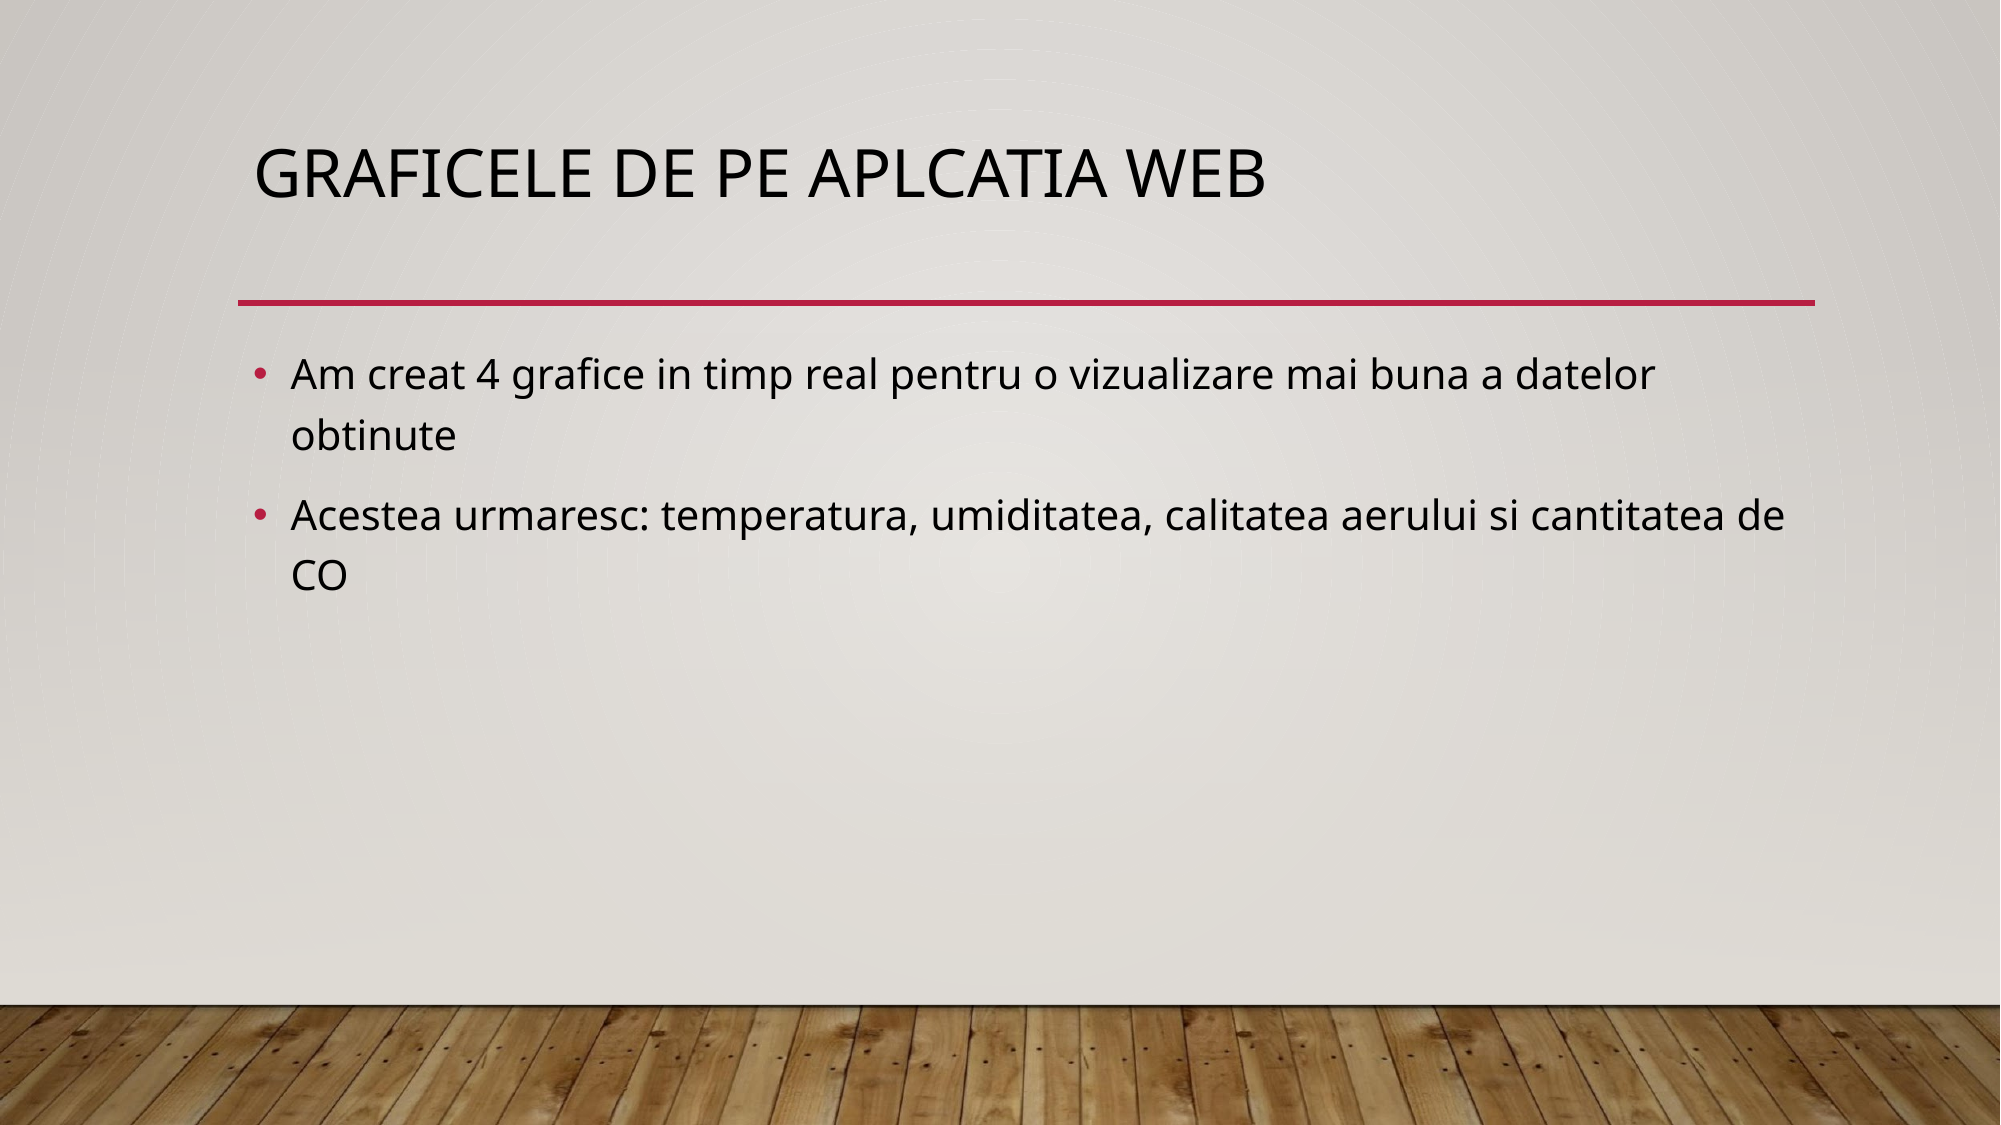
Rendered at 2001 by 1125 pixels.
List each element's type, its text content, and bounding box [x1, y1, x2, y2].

list Am creat 4 grafice in timp real pentru o vizualizare mai buna a datelor obtinute Acestea urmaresc: temperatura, umiditatea, calitatea aerului si cantitatea de CO [238, 330, 1814, 897]
picture [0, 1005, 2000, 1125]
title GRAFICELE DE PE APLCATIA WEB [238, 131, 1814, 305]
